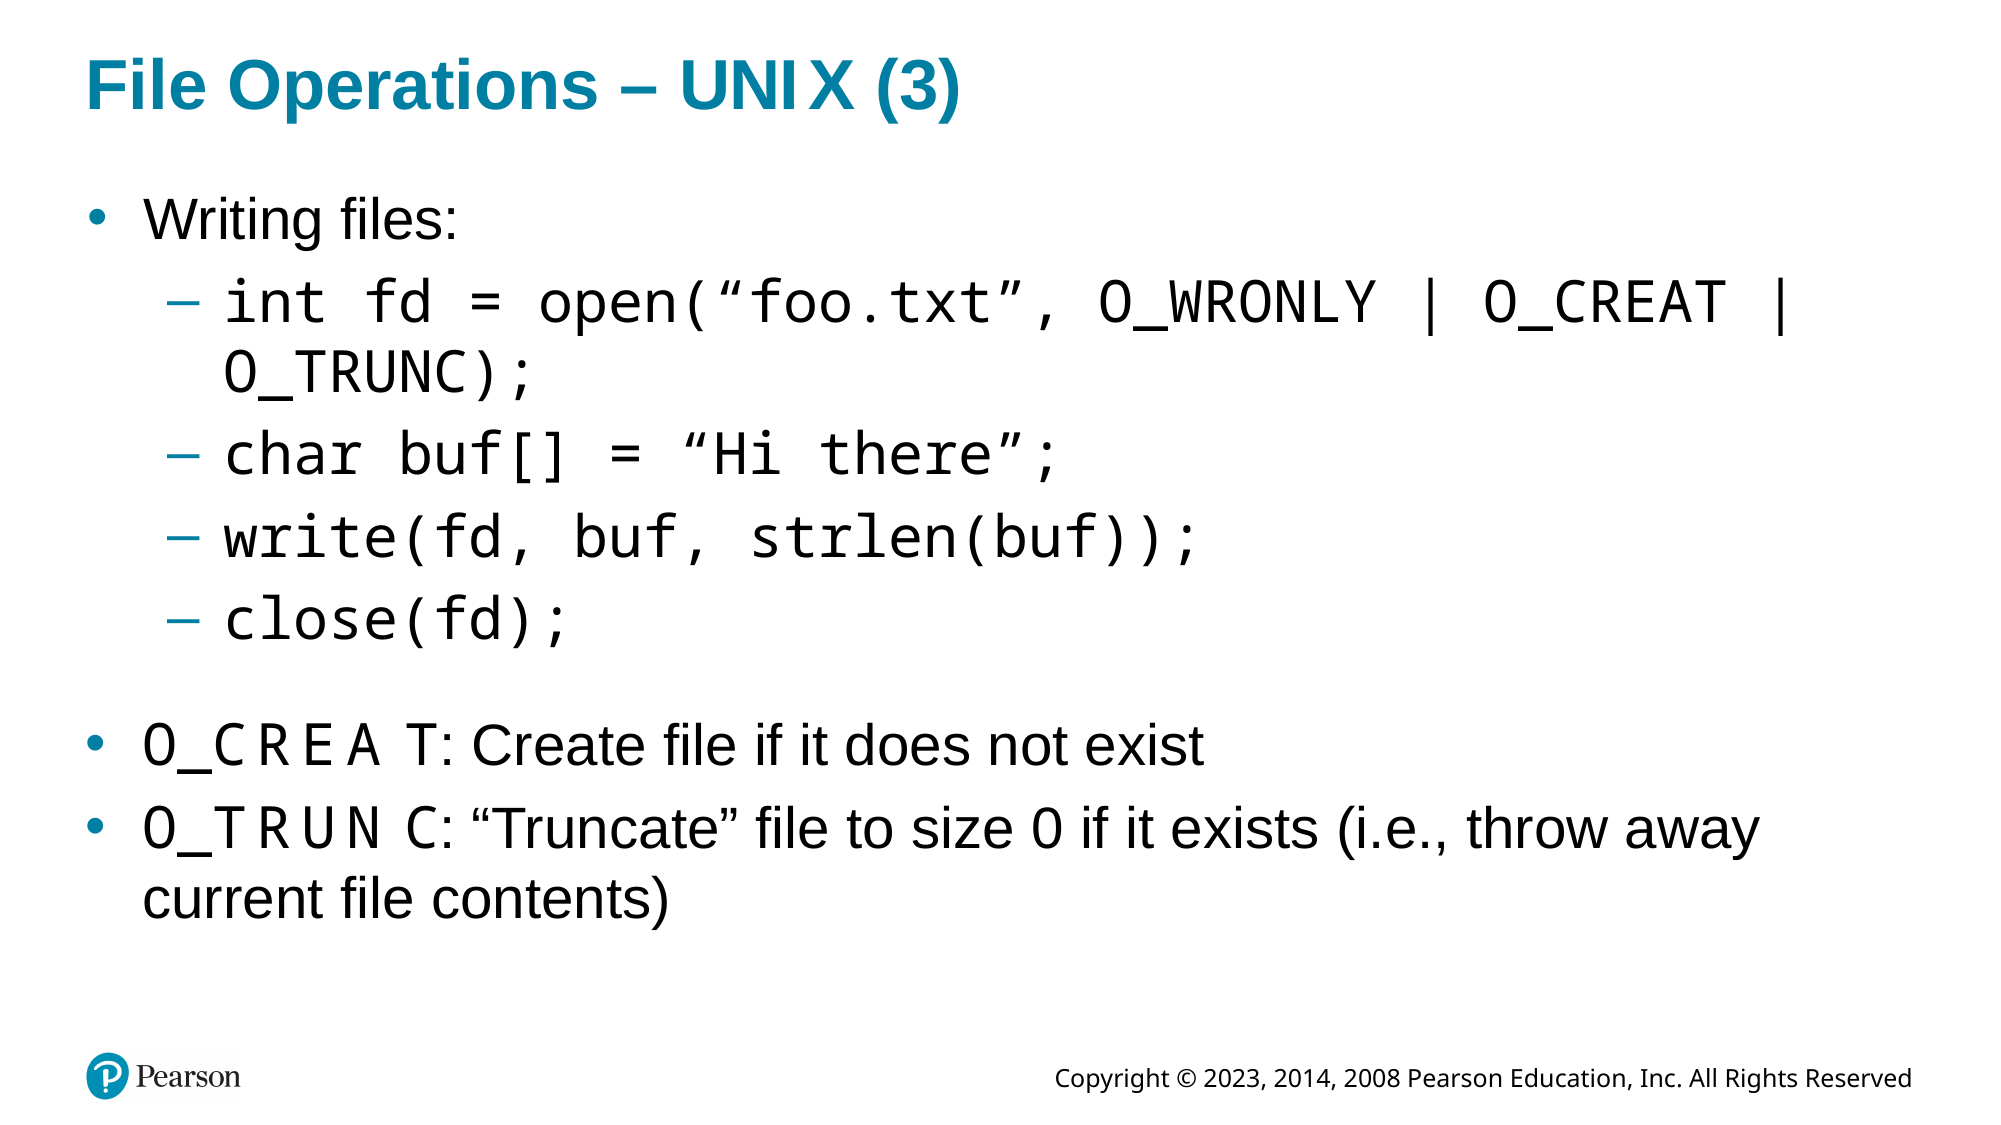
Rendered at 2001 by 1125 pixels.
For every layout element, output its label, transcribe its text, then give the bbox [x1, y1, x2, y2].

title File Operations – U N I X (3) [85, 0, 1916, 178]
list Writing files: int fd = open(“foo.txt”, O_WRONLY | O_CREAT | O_TRUNC); char buf[] = “Hi there”; write(fd, buf, strlen(buf)); close(fd); [87, 94, 1917, 739]
list O_C R E A T: Create file if it does not exist O_T R U N C: “Truncate” file to size 0 if it exists (i.e., throw away current file contents) [85, 496, 1916, 1125]
